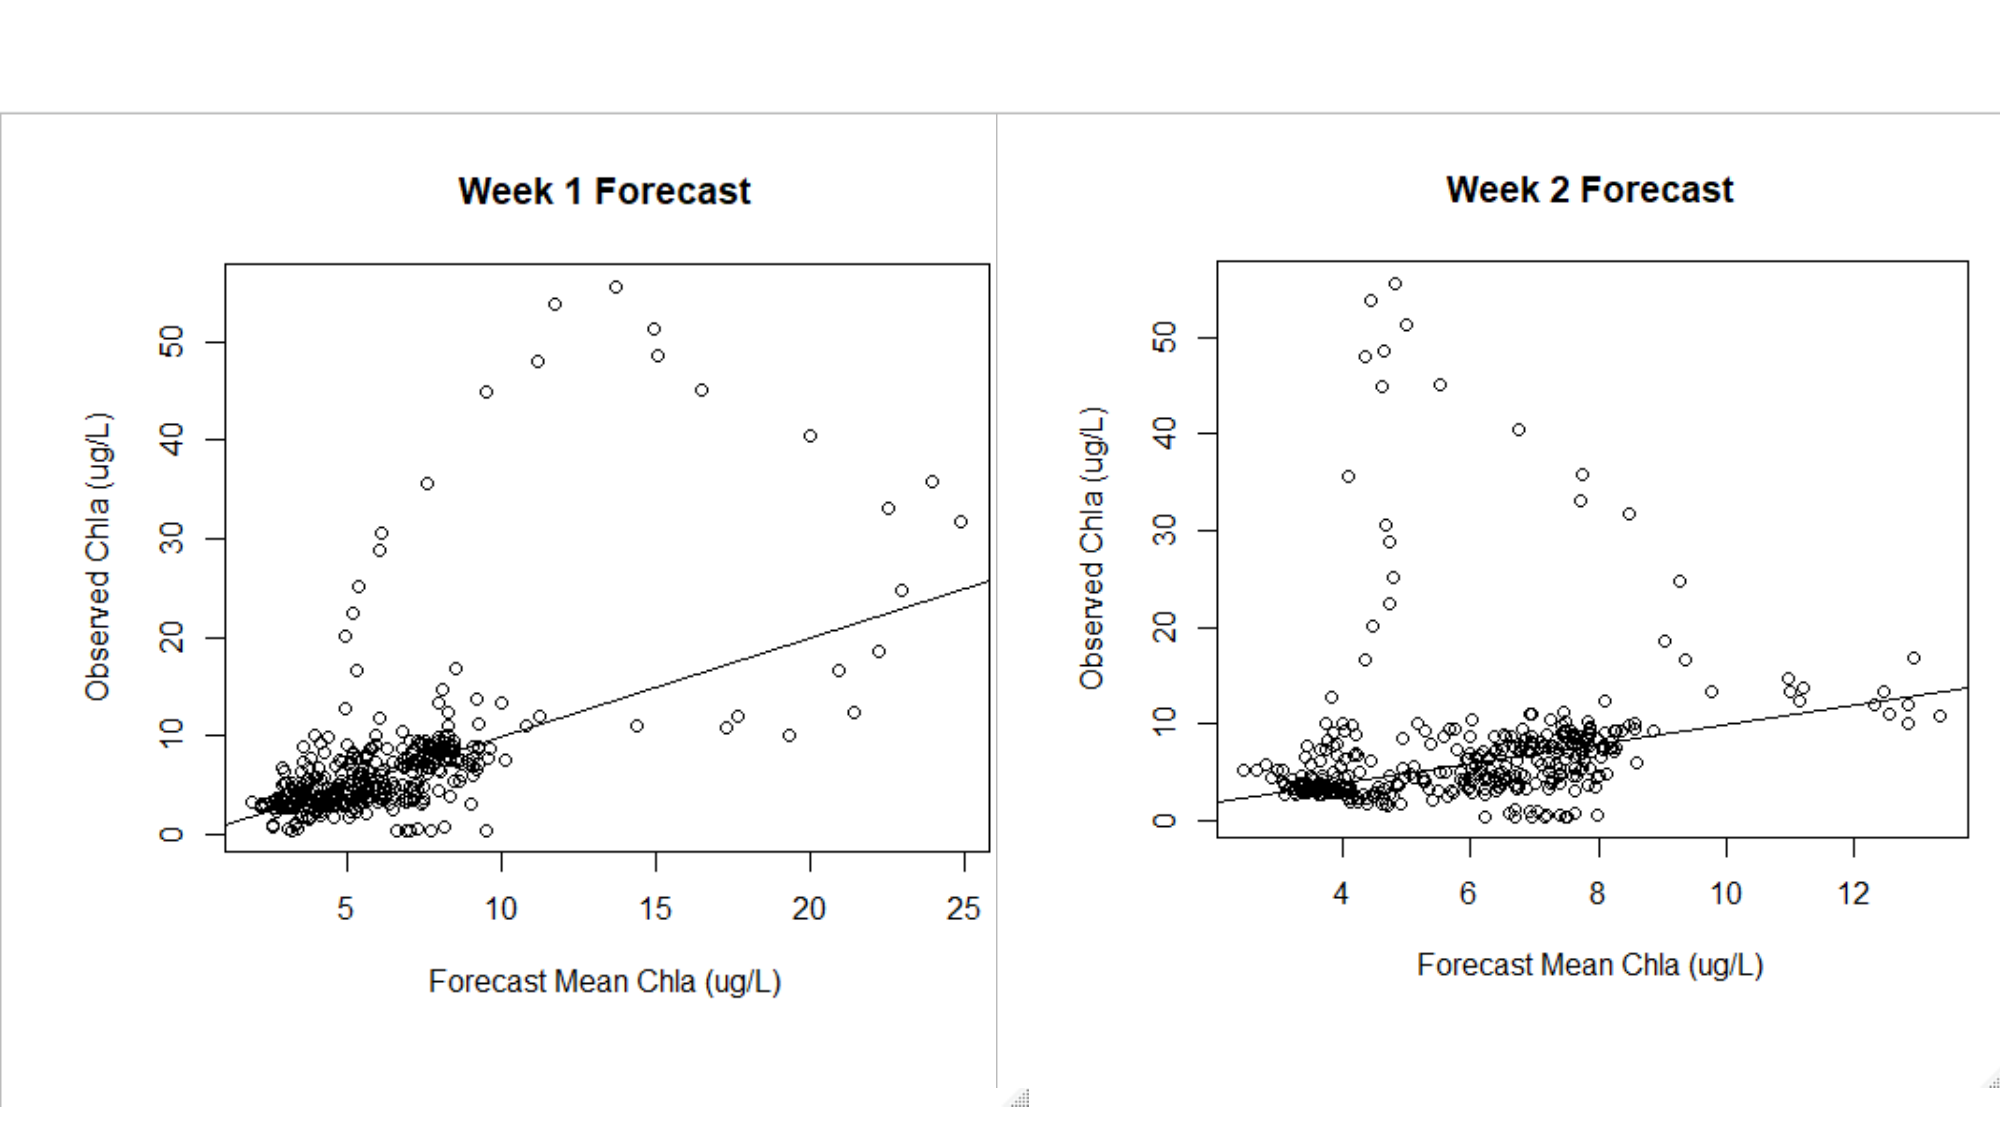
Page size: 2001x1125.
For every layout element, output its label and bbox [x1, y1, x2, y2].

picture [0, 111, 2000, 1107]
